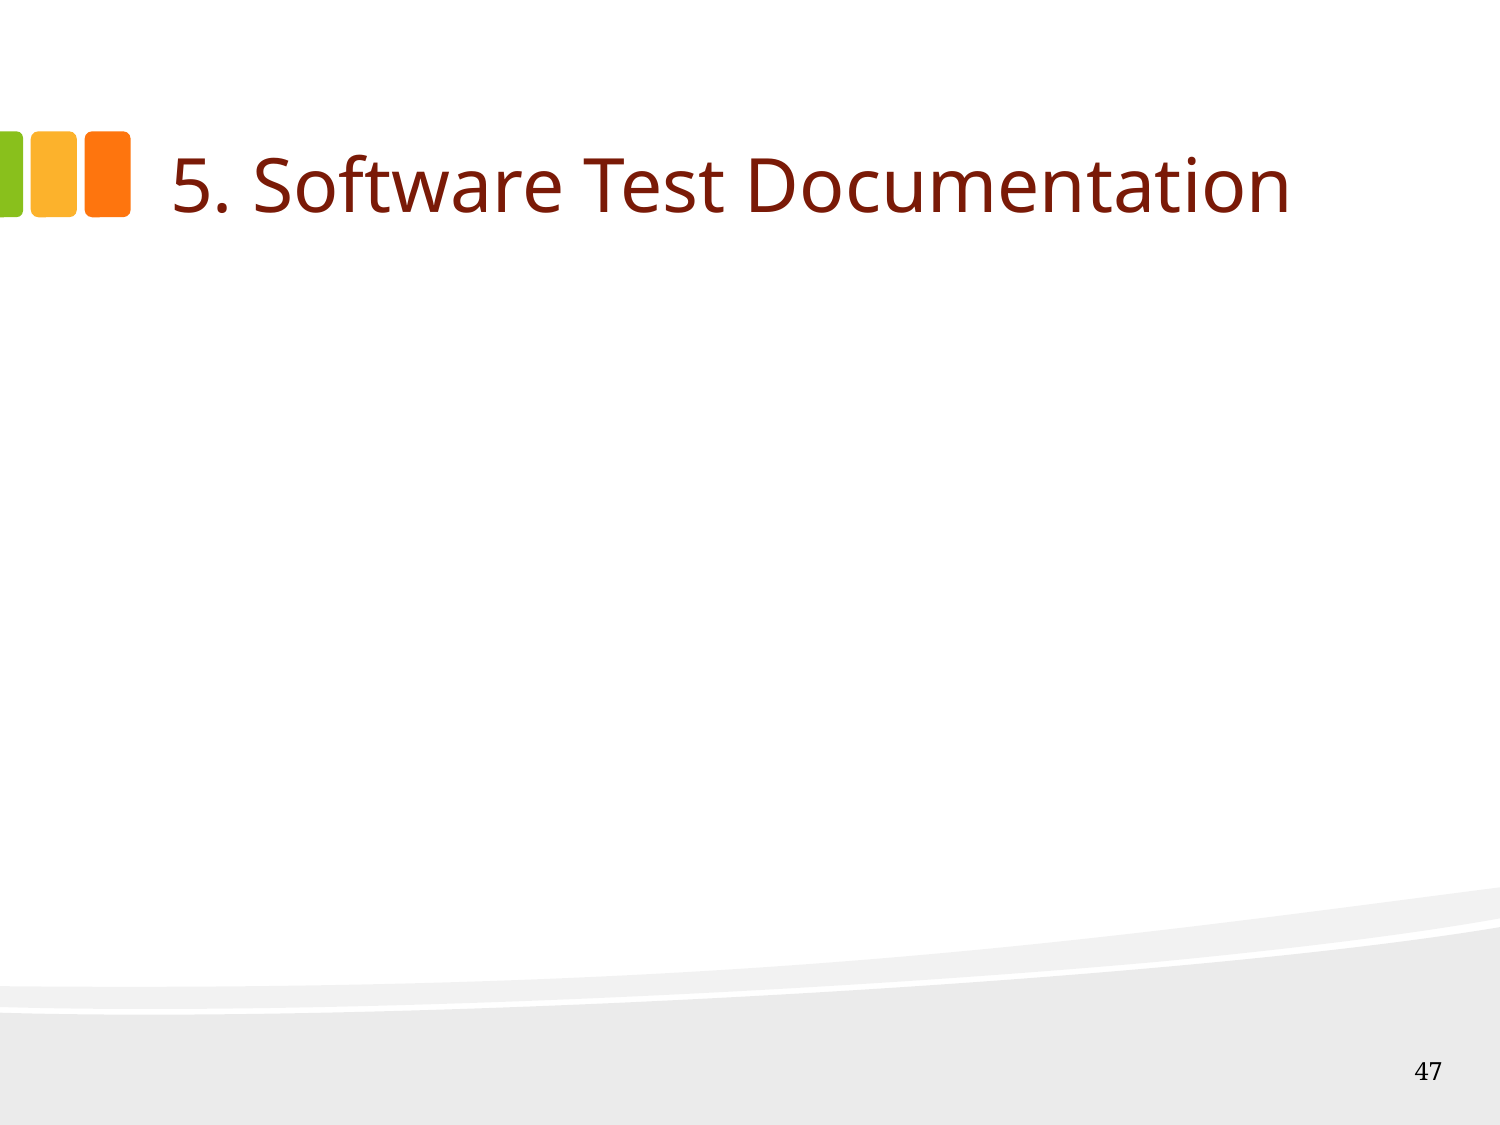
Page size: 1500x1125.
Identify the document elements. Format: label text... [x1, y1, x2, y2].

title 5. Software Test Documentation [150, 24, 1350, 238]
slide_number 47 [1362, 1057, 1463, 1088]
